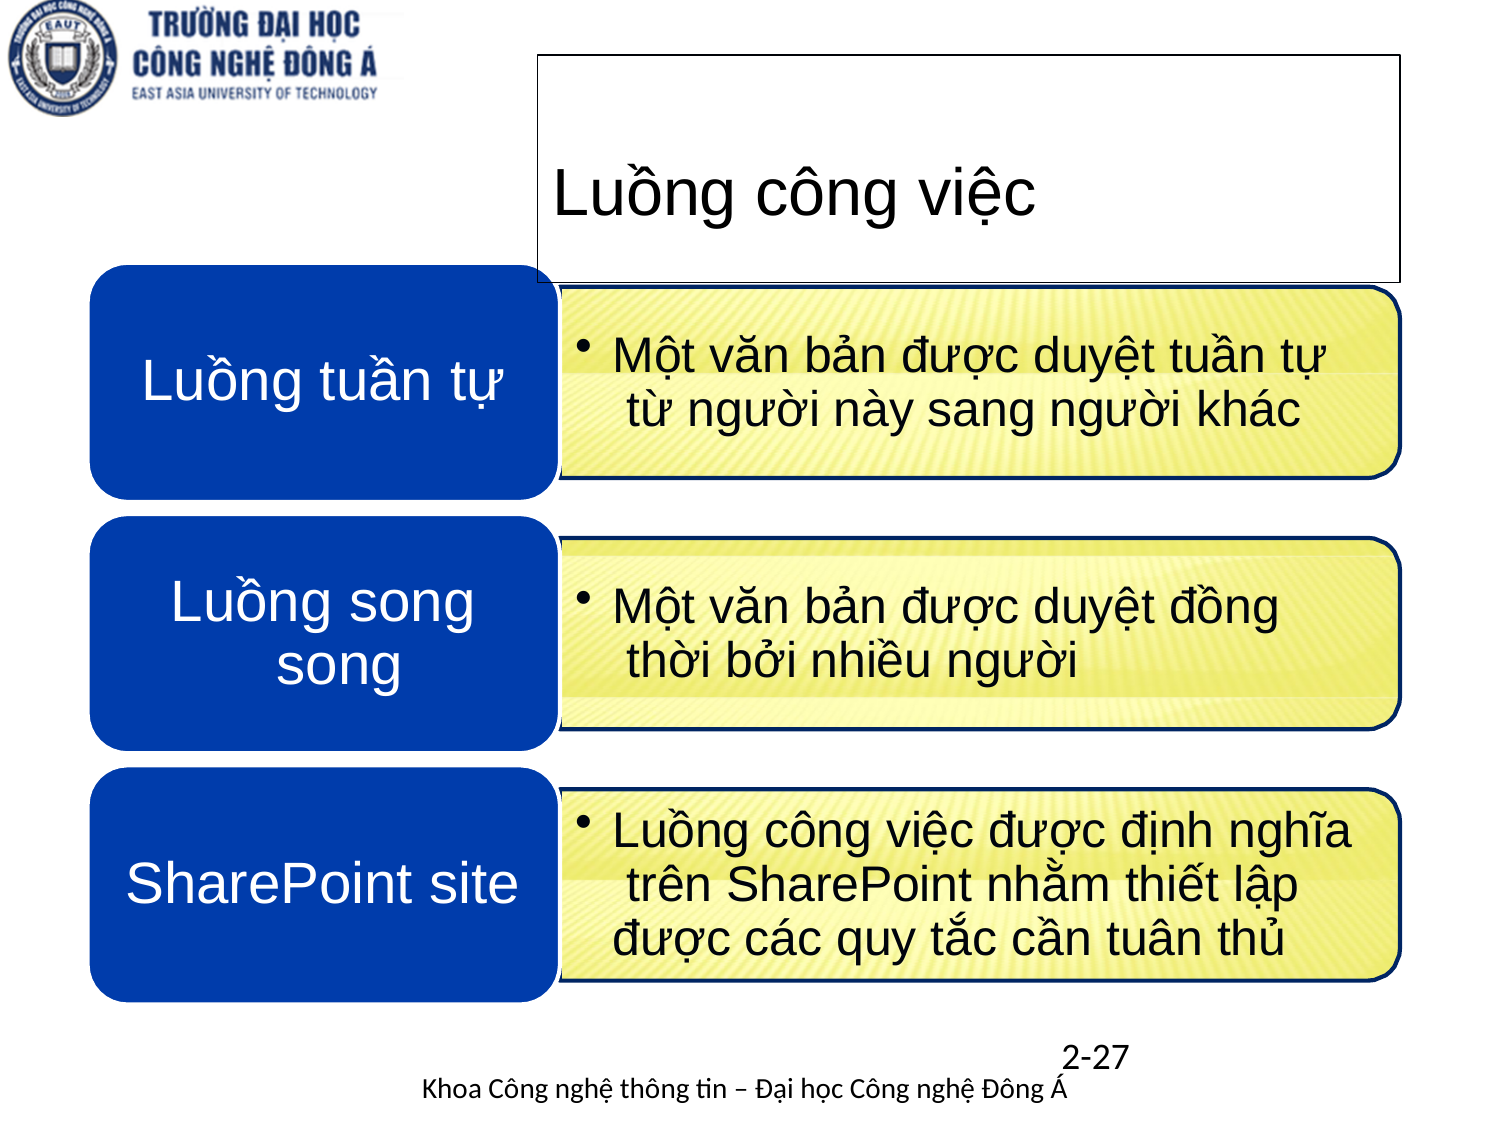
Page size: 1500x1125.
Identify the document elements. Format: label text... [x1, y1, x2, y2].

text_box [85, 260, 563, 505]
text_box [85, 763, 563, 1007]
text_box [563, 535, 1403, 732]
slide_number 2-27 [1059, 1042, 1397, 1125]
title Luồng công việc [537, 55, 1400, 283]
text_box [563, 787, 1403, 983]
picture [0, 0, 404, 117]
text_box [563, 284, 1403, 481]
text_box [85, 511, 563, 756]
